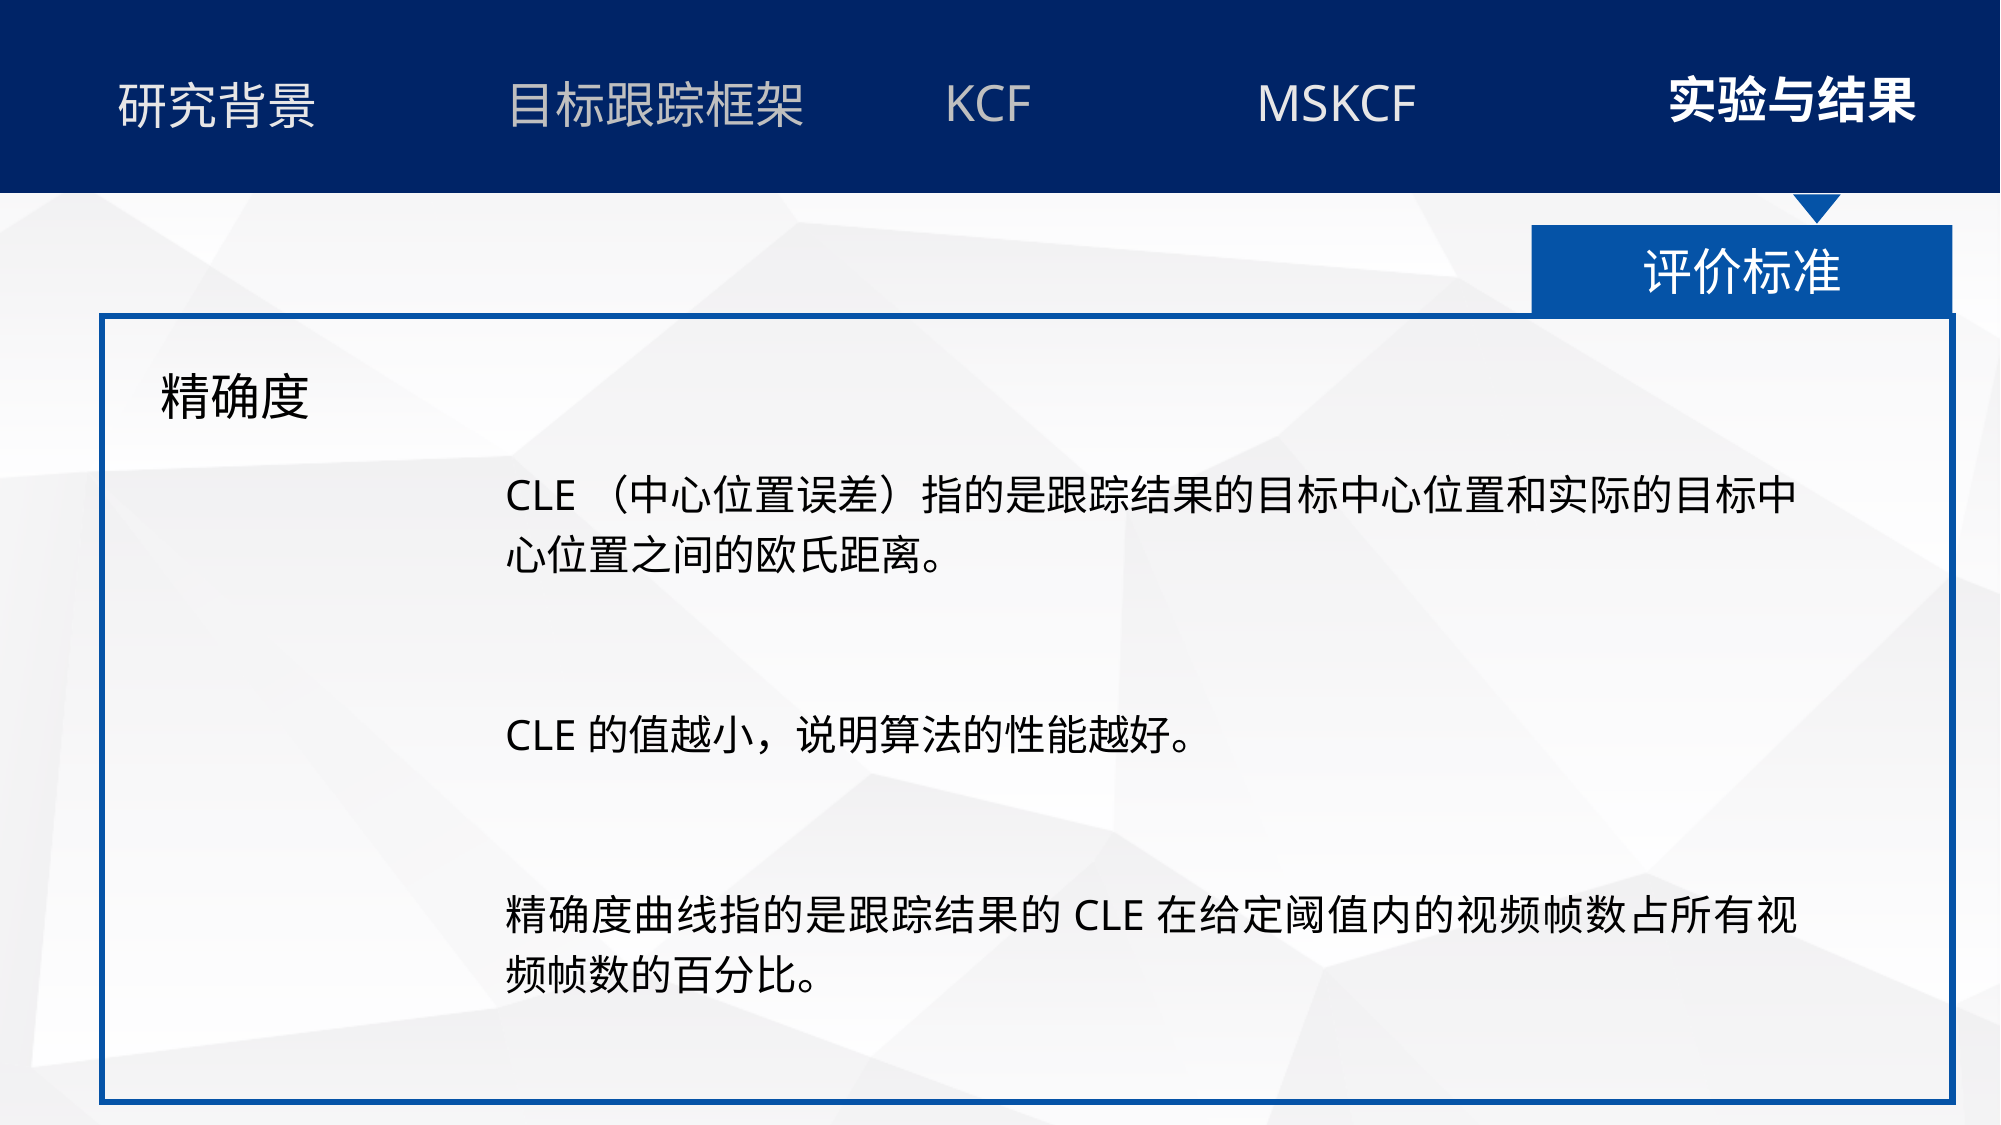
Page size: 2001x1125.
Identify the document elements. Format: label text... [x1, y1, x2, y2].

text_box [0, 0, 2000, 137]
picture [0, 137, 2000, 1125]
text_box 研究背景 [102, 67, 373, 137]
text_box KCF [929, 63, 1241, 137]
text_box 目标跟踪框架 [490, 66, 875, 137]
text_box MSKCF [1241, 63, 1626, 137]
text_box 实验与结果 [1652, 61, 2000, 137]
